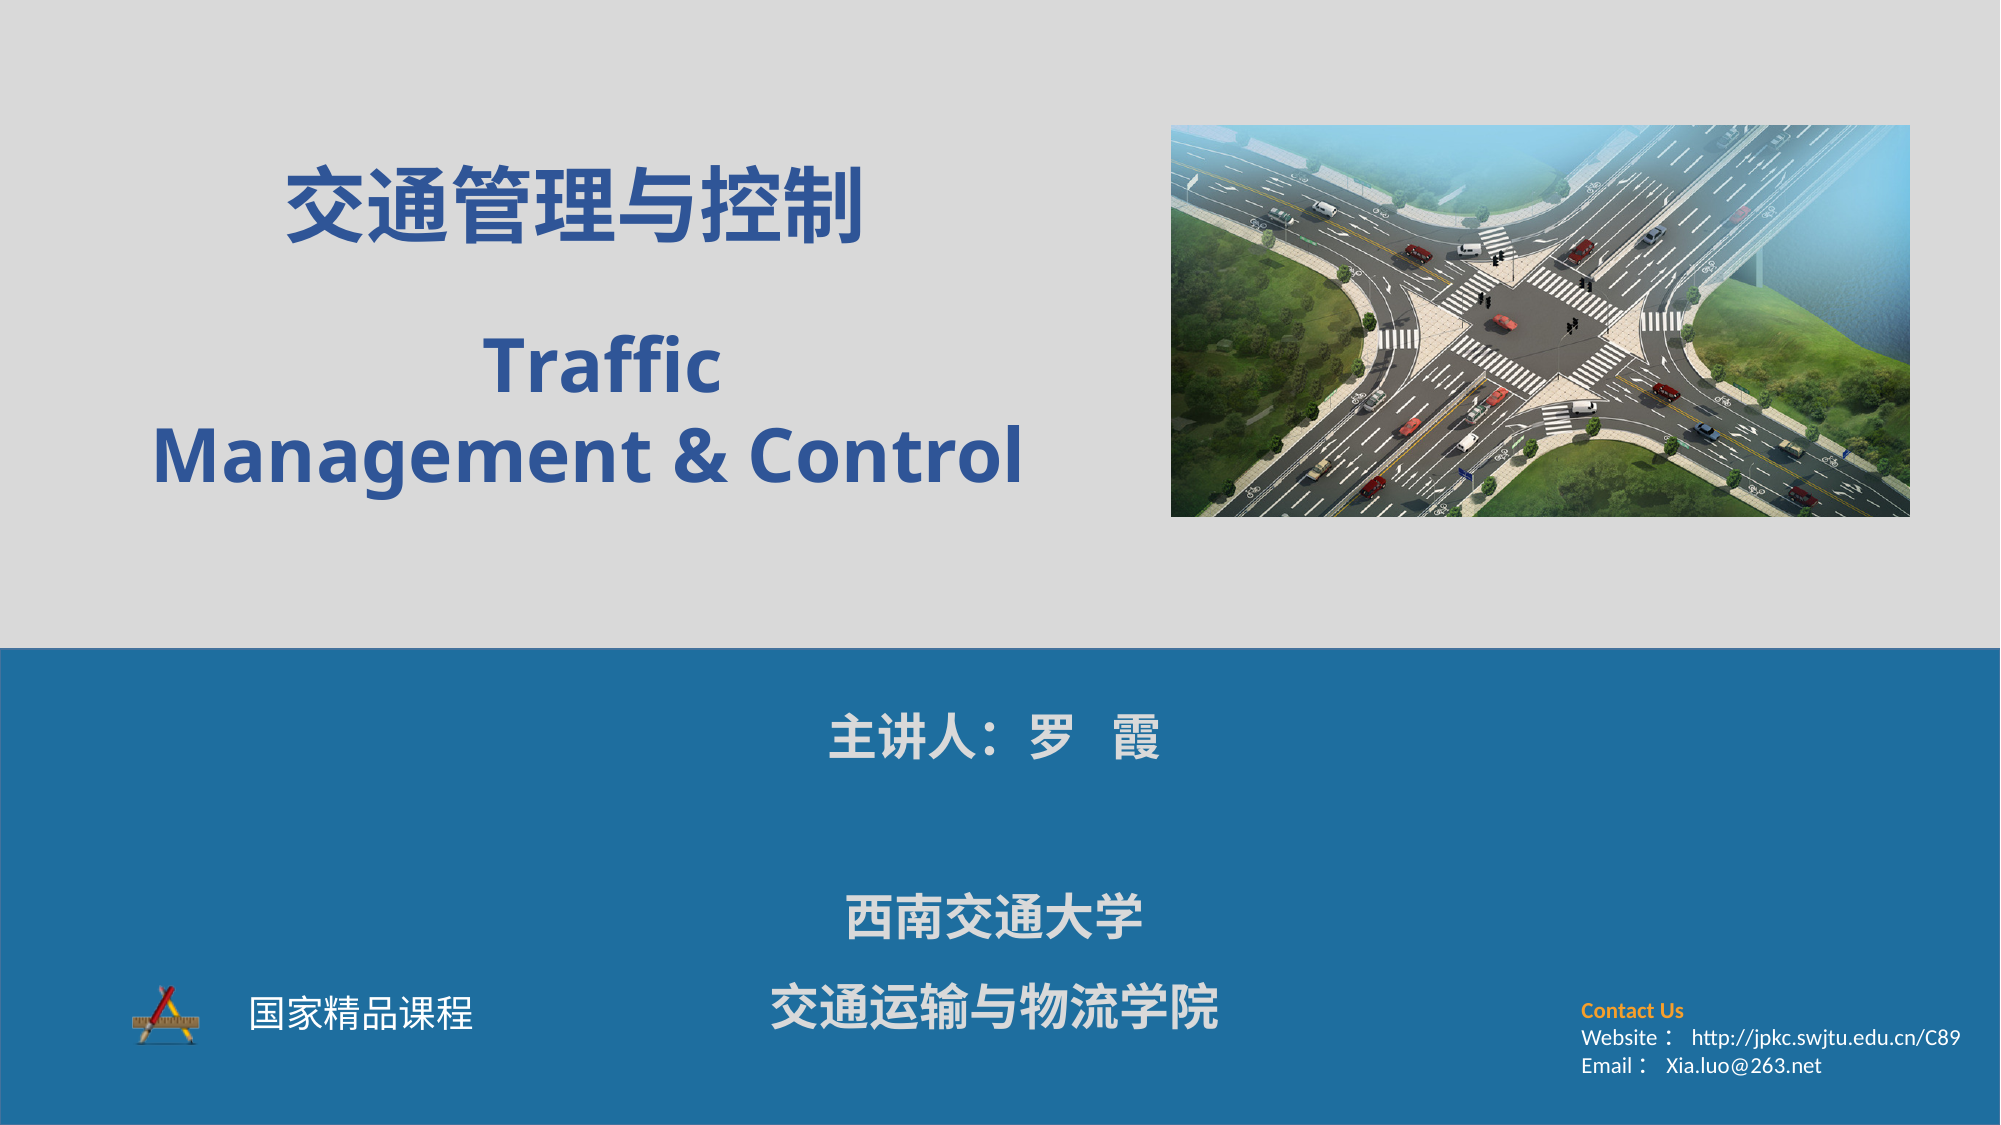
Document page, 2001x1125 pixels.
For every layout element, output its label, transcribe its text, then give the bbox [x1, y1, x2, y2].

text_box 主讲人：罗 霞 西南交通大学 交通运输与物流学院 [751, 780, 1238, 932]
text_box Traffic Management & Control [38, 337, 1140, 479]
picture [1171, 125, 1910, 517]
picture [128, 973, 204, 1049]
text_box Contact Us Website：http://jpkc.swjtu.edu.cn/C89 Email：Xia.luo@263.net [1566, 997, 2000, 1076]
text_box 国家精品课程 [214, 937, 508, 1089]
text_box 交通管理与控制 [60, 125, 1000, 268]
text_box [0, 648, 2000, 1125]
